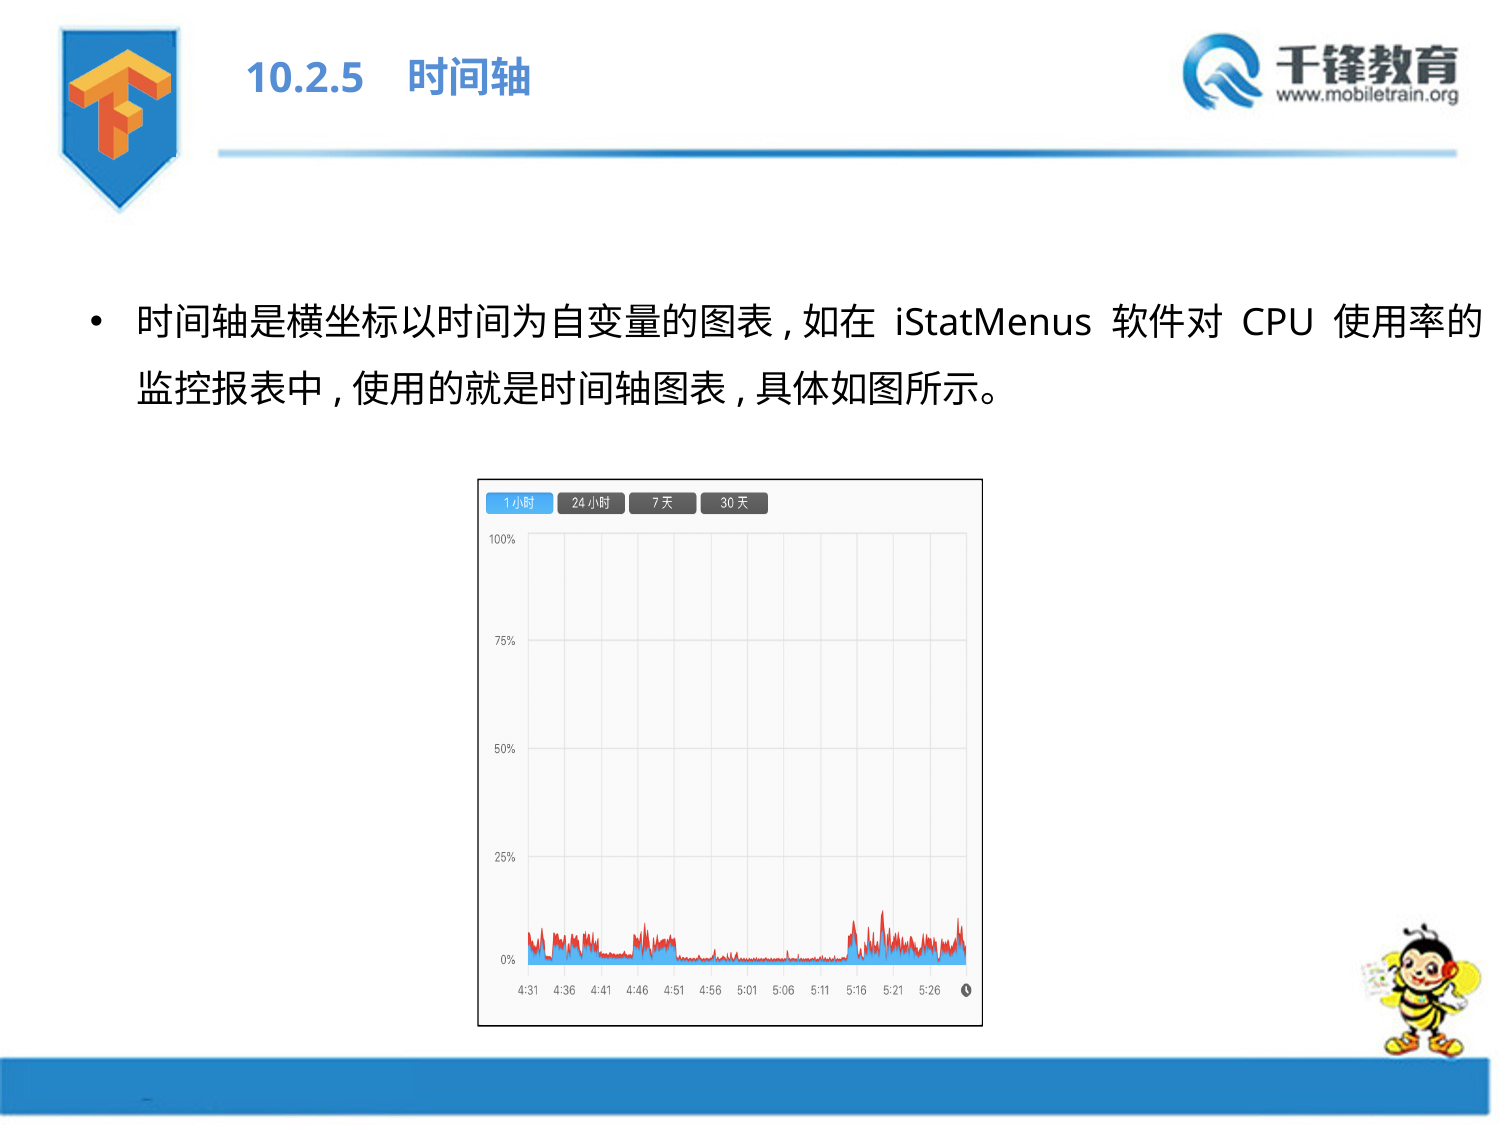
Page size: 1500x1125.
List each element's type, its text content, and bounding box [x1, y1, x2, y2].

text_box 时间轴是横坐标以时间为自变量的图表,如在 iStatMenus 软件对 CPU 使用率的监控报表中,使用的就是时间轴图表,具体如图所示。 [0, 267, 1500, 418]
picture [0, 418, 1500, 1125]
text_box 10.2.5 时间轴 [230, 29, 1069, 122]
picture [0, 0, 1500, 267]
